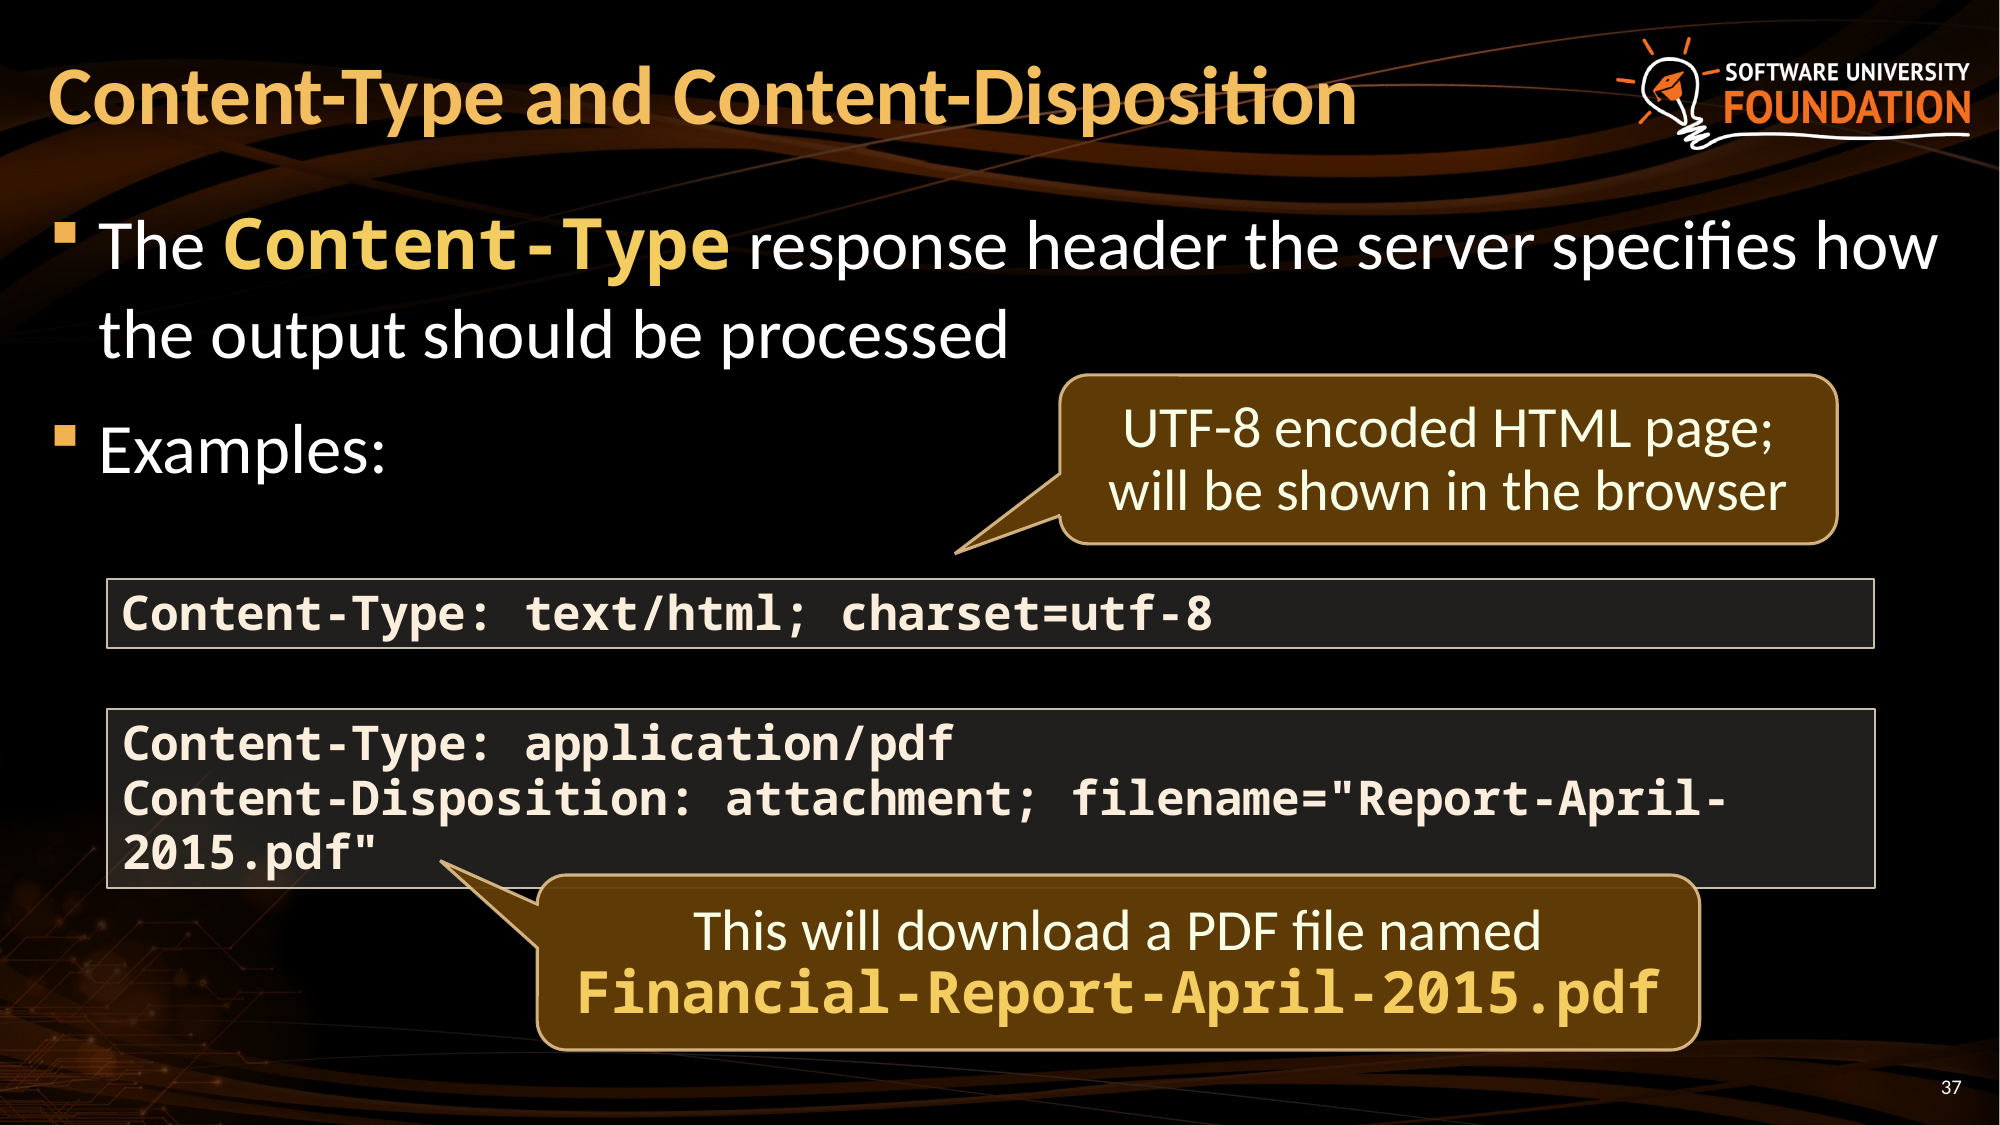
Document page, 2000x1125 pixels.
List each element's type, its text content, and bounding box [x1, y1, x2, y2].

title Content-Type and Content-Disposition [30, 6, 1602, 189]
text_box Content-Type: text/html; charset=utf-8 [107, 578, 1875, 649]
text_box This will download a PDF file named Financial-Report-April-2015.pdf [439, 859, 1701, 1052]
picture [0, 0, 2000, 1125]
text_box Content-Type: application/pdf Content-Disposition: attachment; filename="Report-April-2015.pdf" [107, 709, 1875, 888]
list The Content-Type response header the server specifies how the output should be processed Examples: [31, 188, 1968, 1103]
text_box UTF-8 encoded HTML page; will be shown in the browser [954, 373, 1839, 555]
